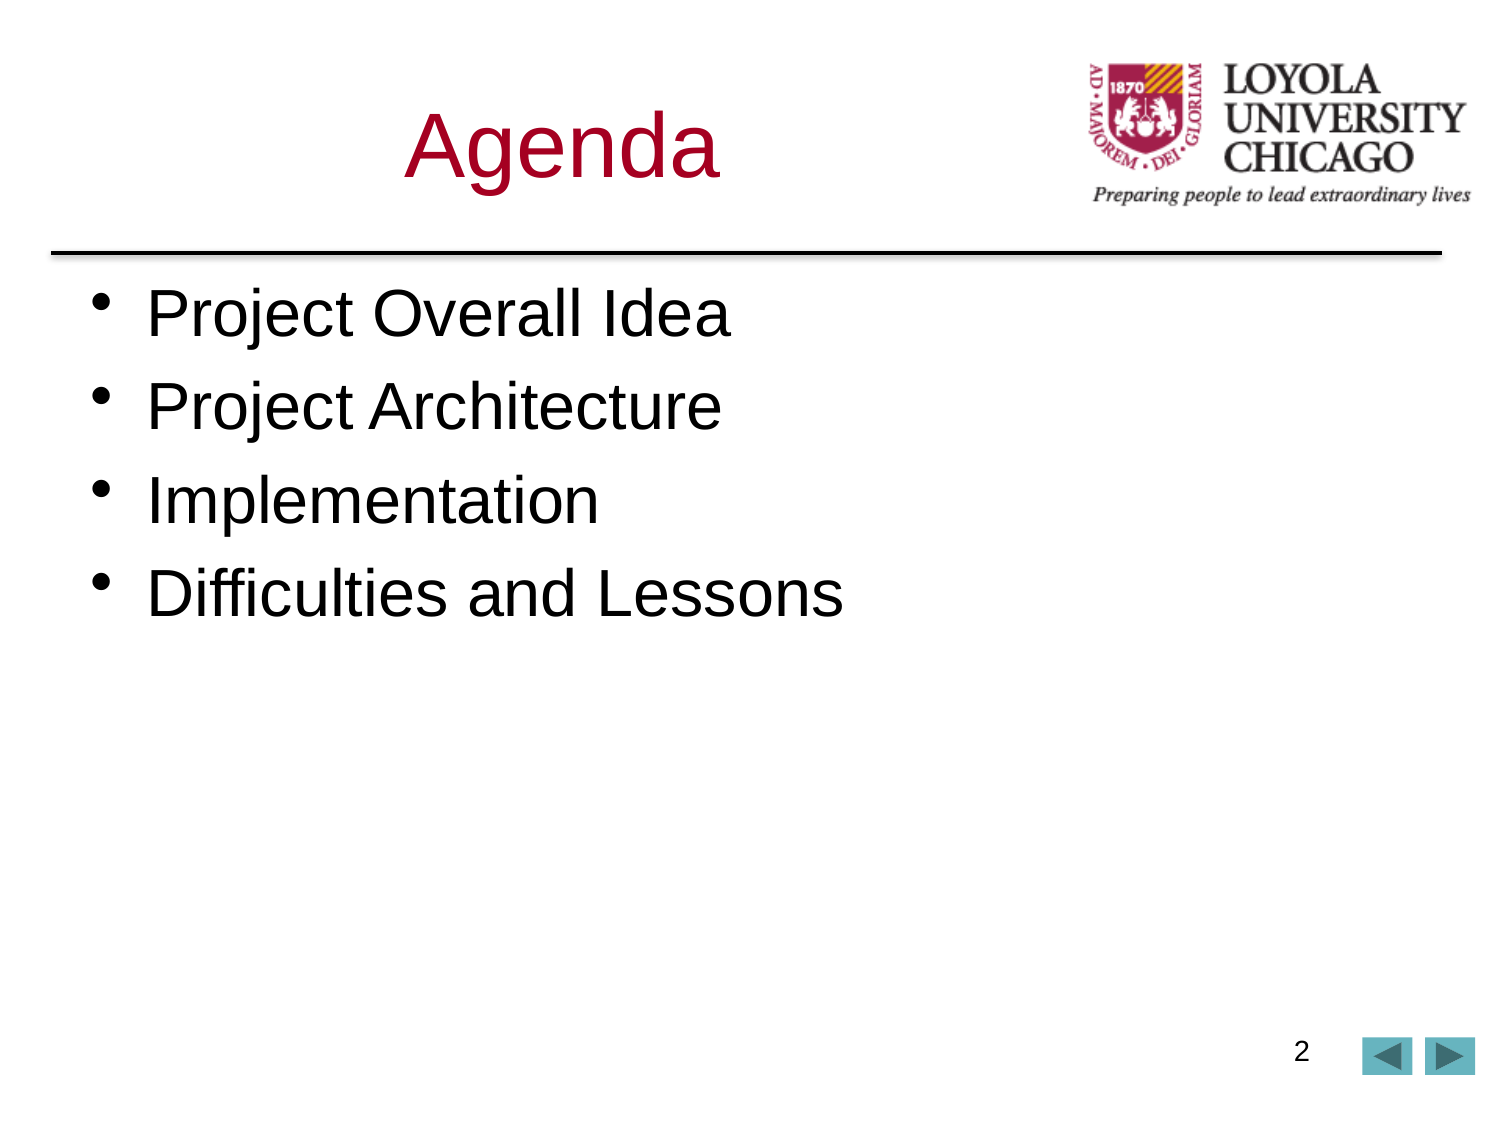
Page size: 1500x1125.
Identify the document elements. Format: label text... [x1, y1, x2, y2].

slide_number 2 [974, 1024, 1326, 1104]
title Agenda [74, 44, 1051, 238]
picture [1056, 37, 1500, 236]
list Project Overall Idea Project Architecture Implementation Difficulties and Lessons [74, 262, 1426, 739]
